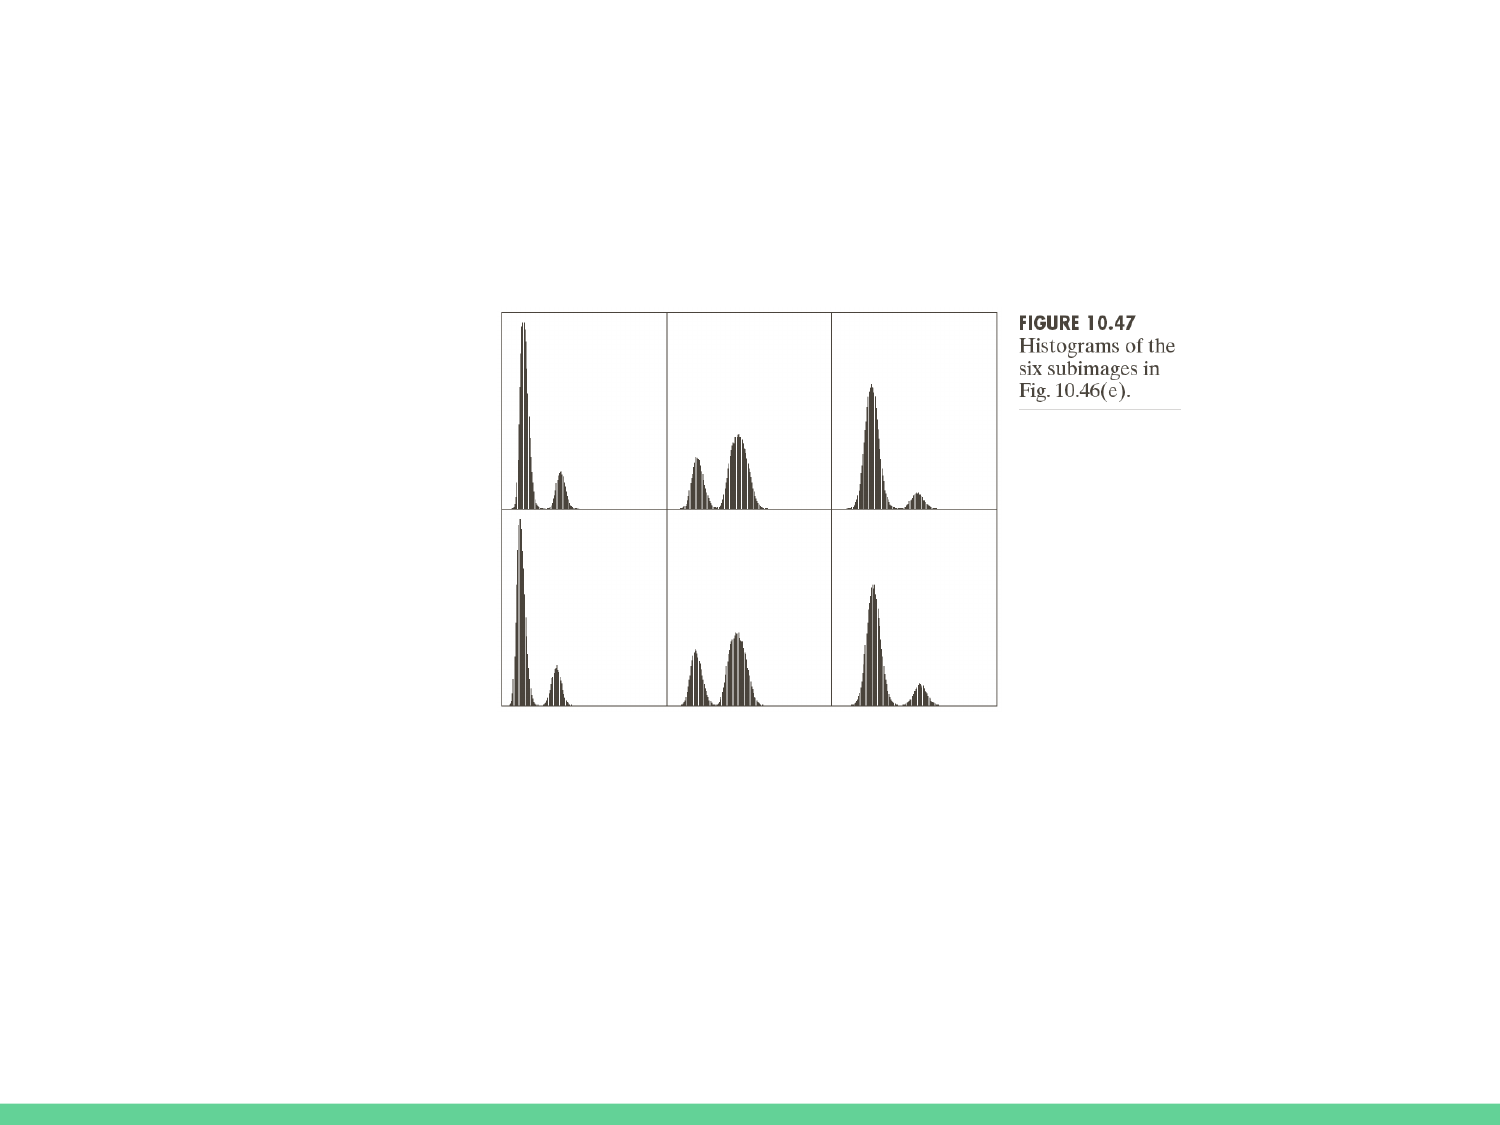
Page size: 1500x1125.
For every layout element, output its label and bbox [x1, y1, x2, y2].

picture [1015, 309, 1190, 417]
picture [497, 307, 1003, 712]
